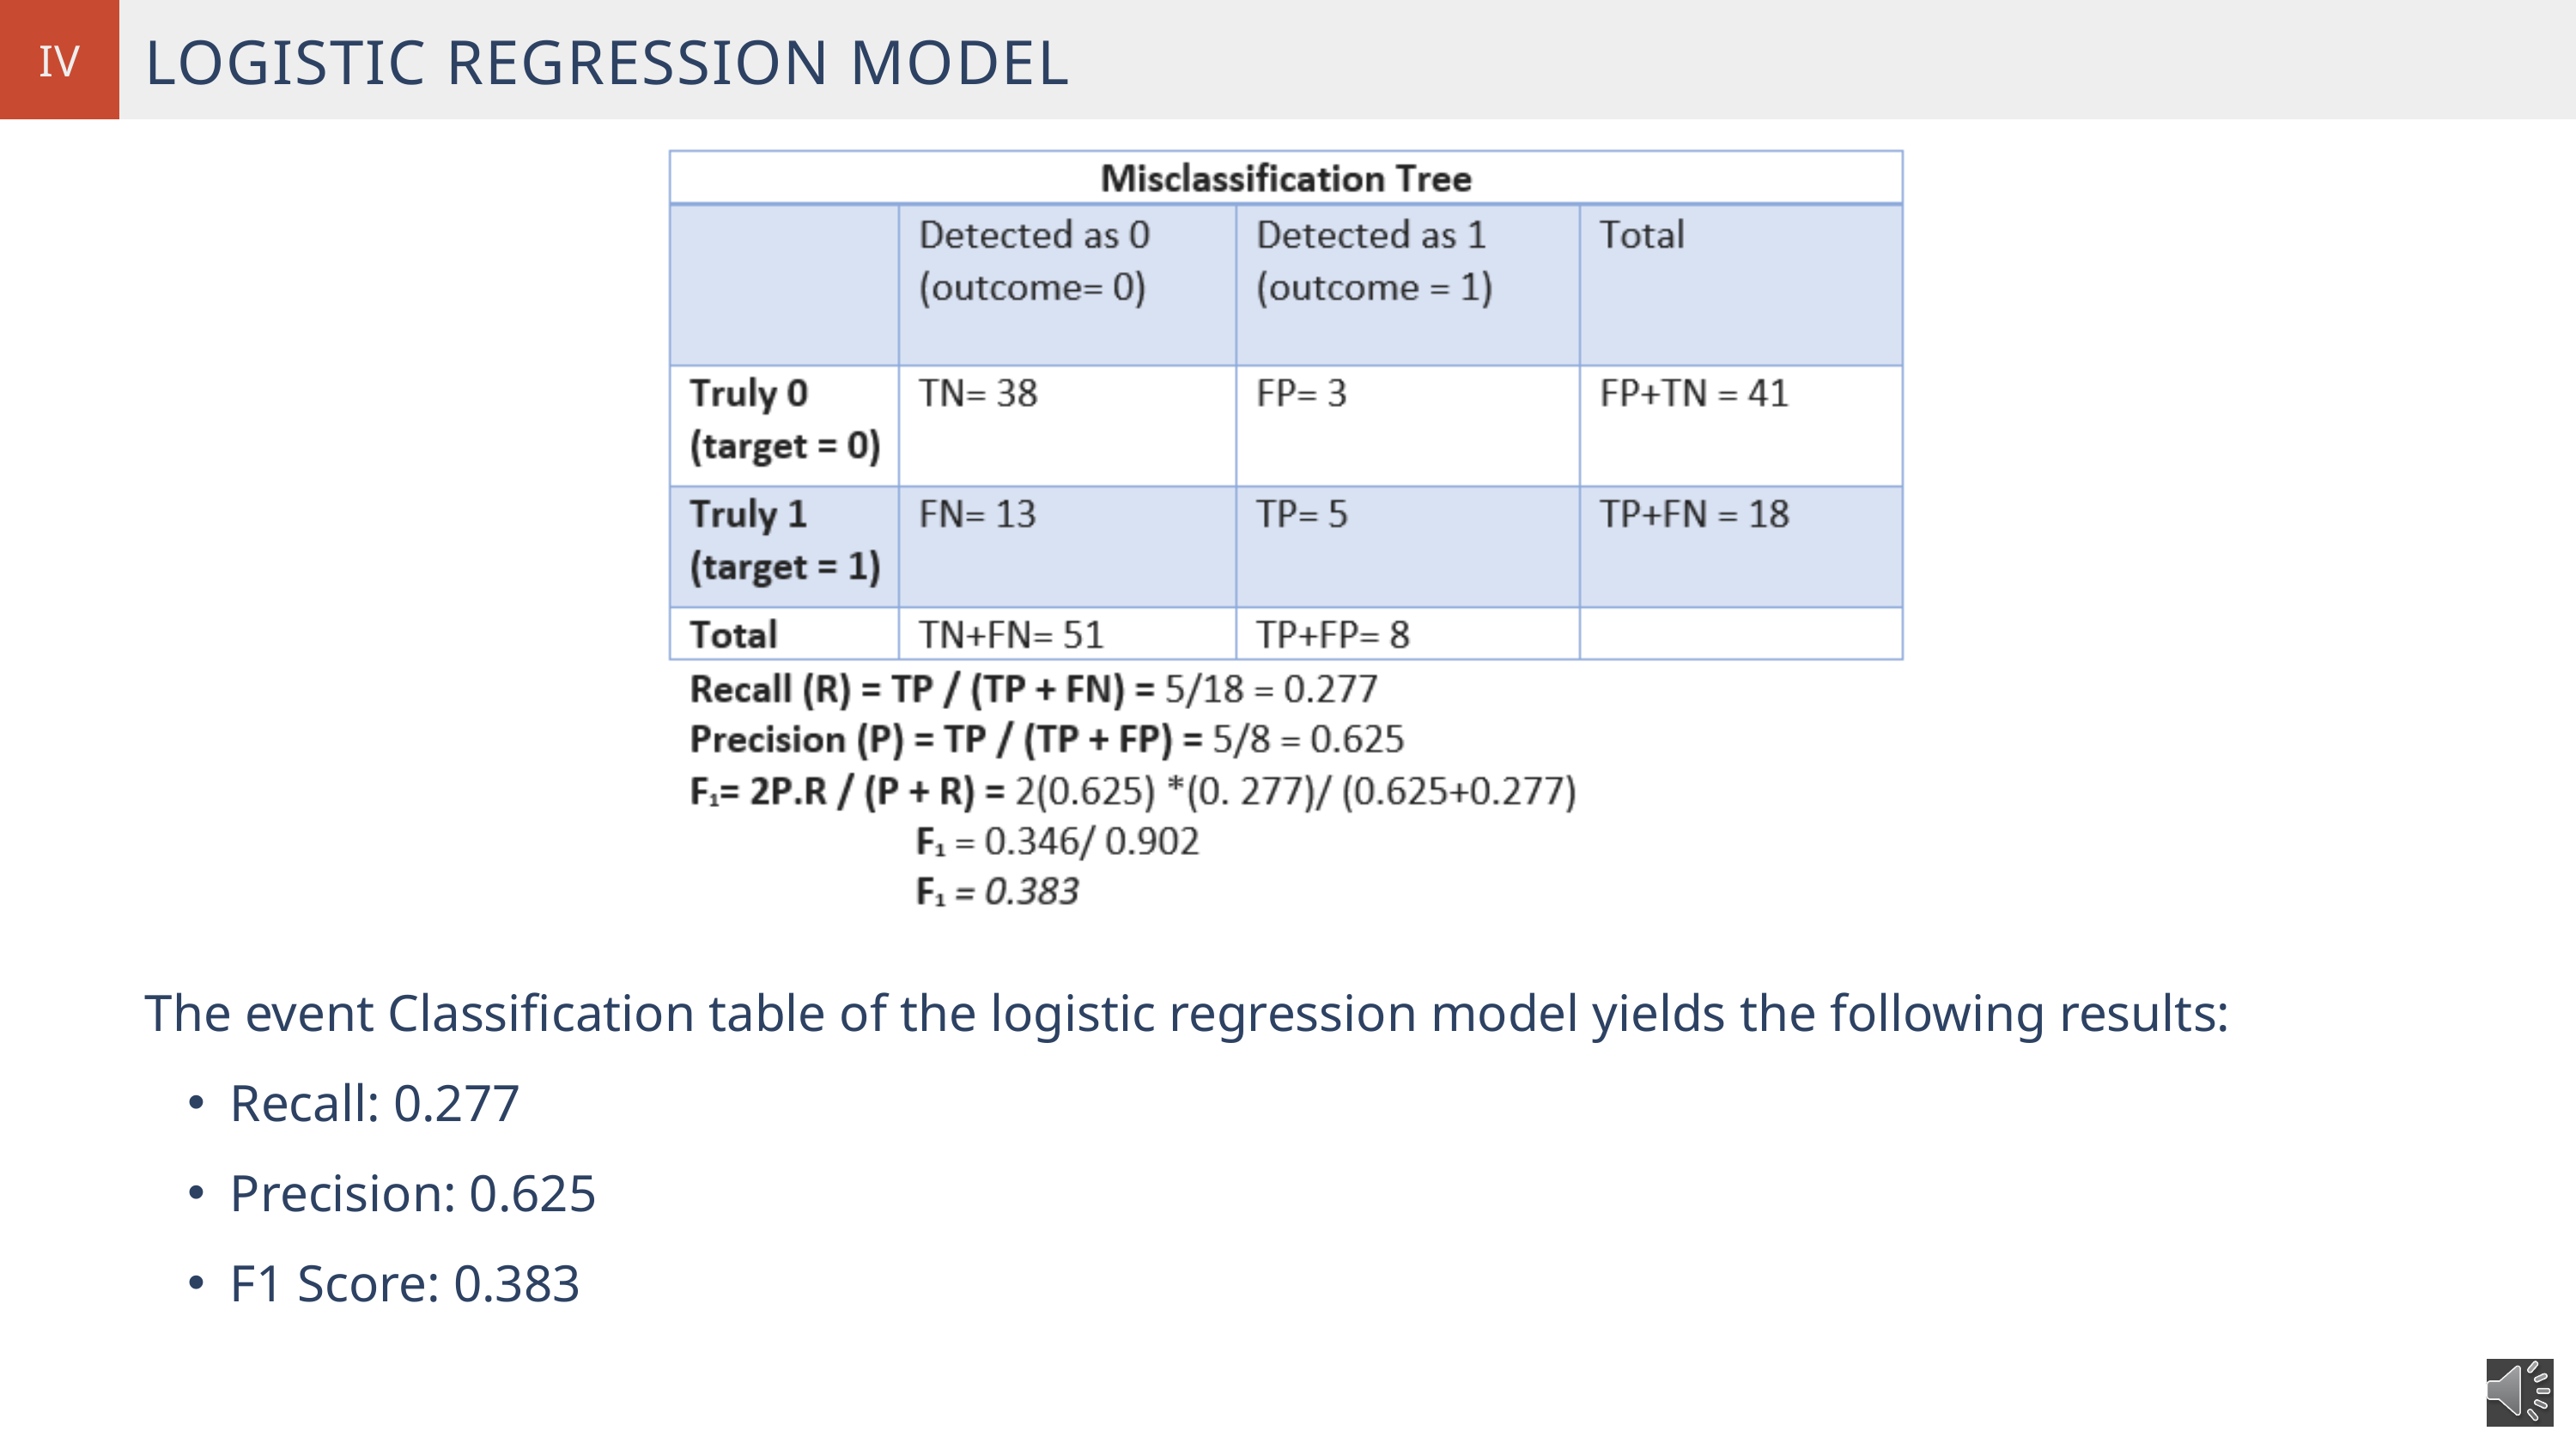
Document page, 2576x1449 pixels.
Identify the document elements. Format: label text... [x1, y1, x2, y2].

text_box The event Classification table of the logistic regression model yields the following results: Recall: 0.277 Precision: 0.625 F1 Score: 0.383 [144, 951, 2432, 1313]
picture [2485, 1358, 2555, 1428]
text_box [0, 0, 120, 120]
picture [660, 144, 1916, 909]
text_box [120, 0, 2576, 120]
